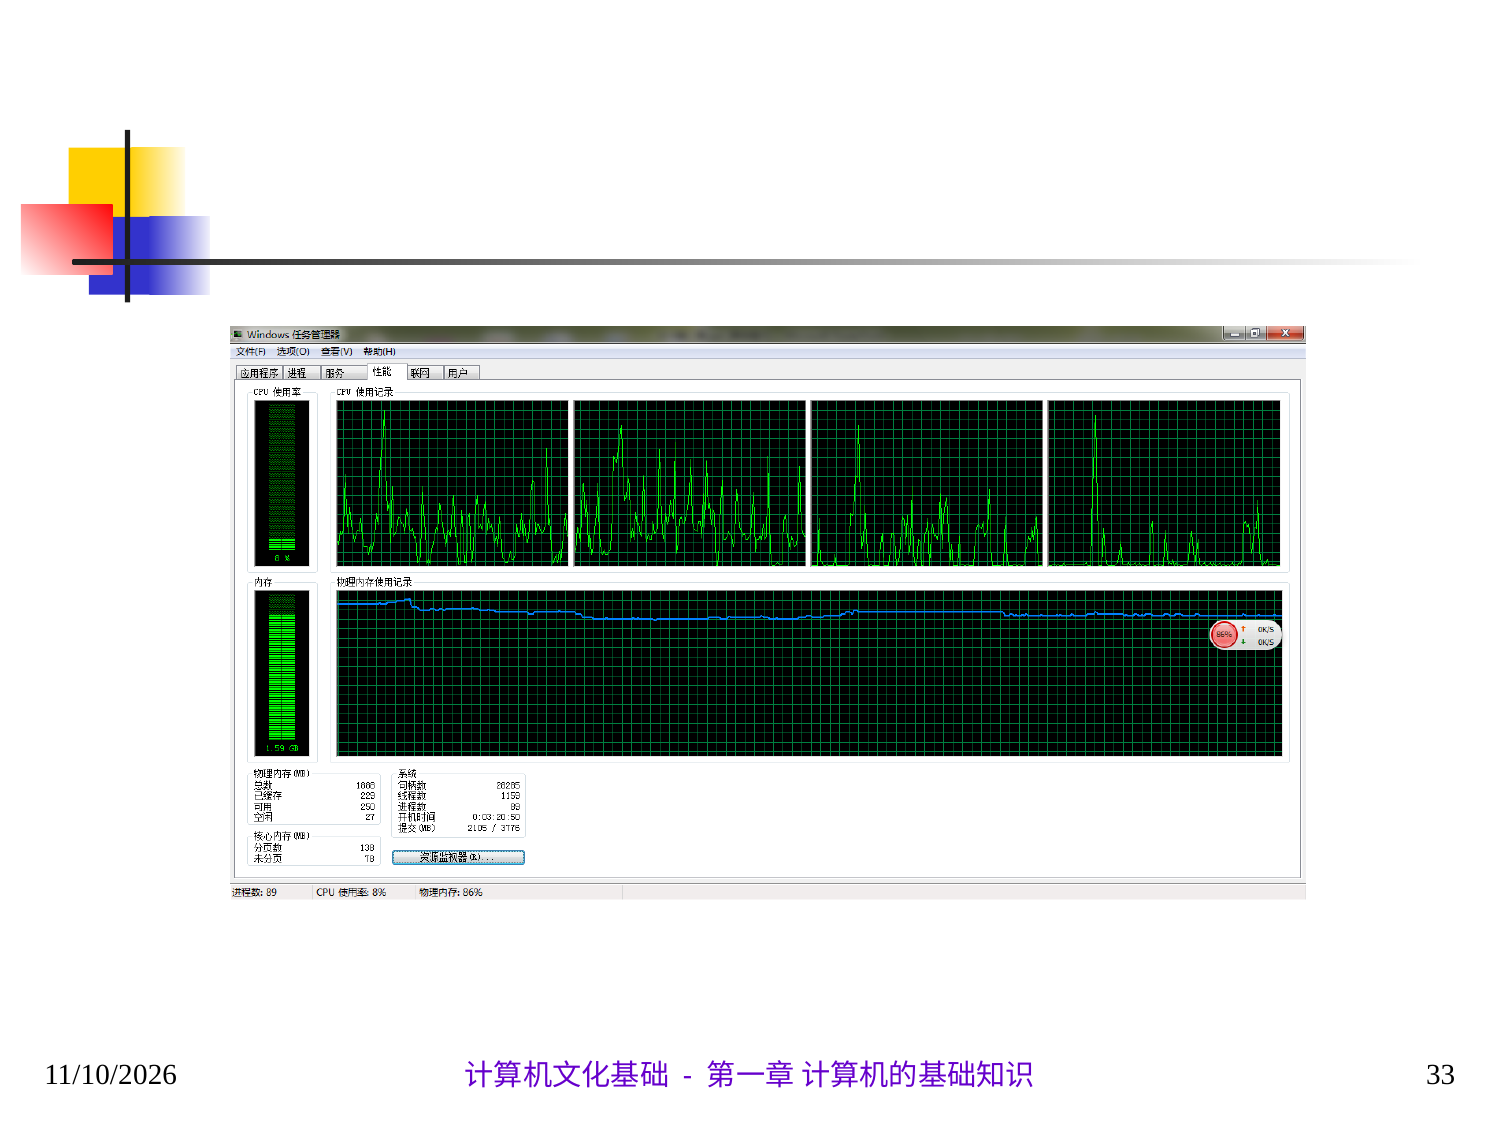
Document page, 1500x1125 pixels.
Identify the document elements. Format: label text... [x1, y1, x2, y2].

slide_number 33 [1281, 1023, 1471, 1099]
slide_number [29, 1023, 219, 1099]
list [229, 326, 1306, 900]
footer 计算机文化基础 - 第一章 计算机的基础知识 [242, 1024, 1258, 1100]
